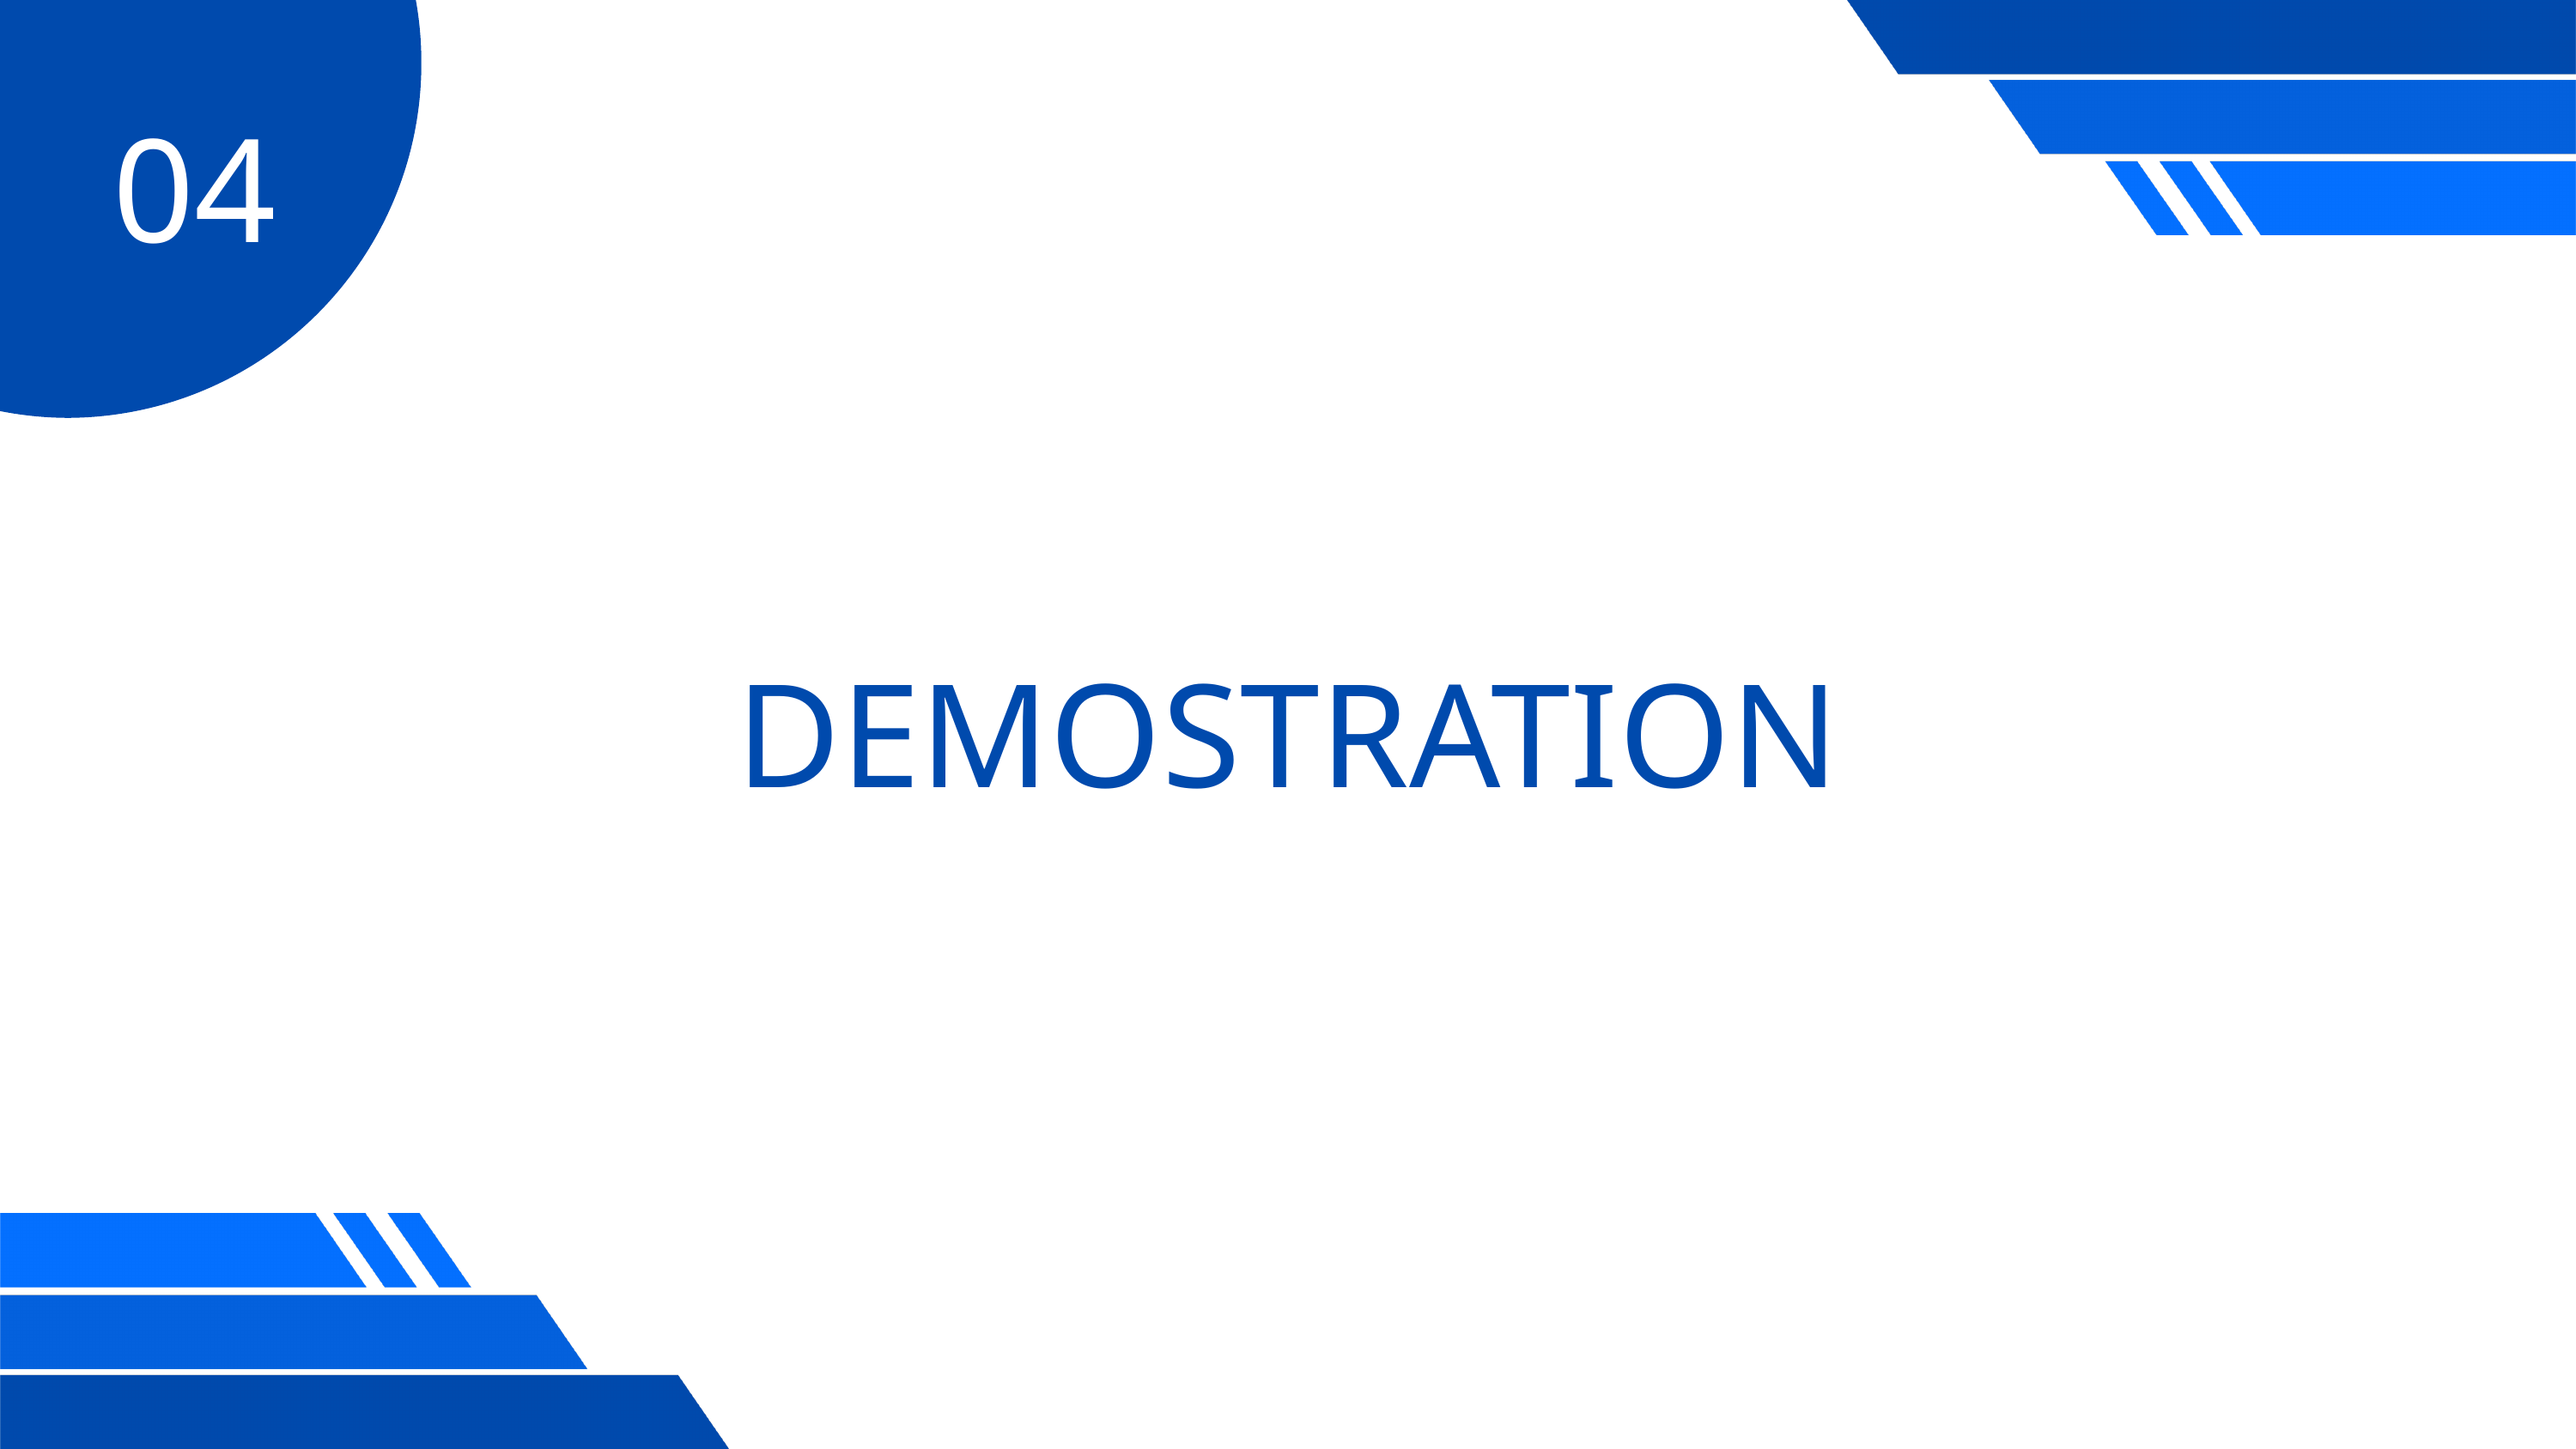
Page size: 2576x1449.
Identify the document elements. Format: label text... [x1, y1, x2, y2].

text_box DEMOSTRATION [461, 615, 2115, 816]
picture [0, 1213, 729, 1449]
picture [1846, 0, 2576, 235]
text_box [0, 0, 423, 418]
